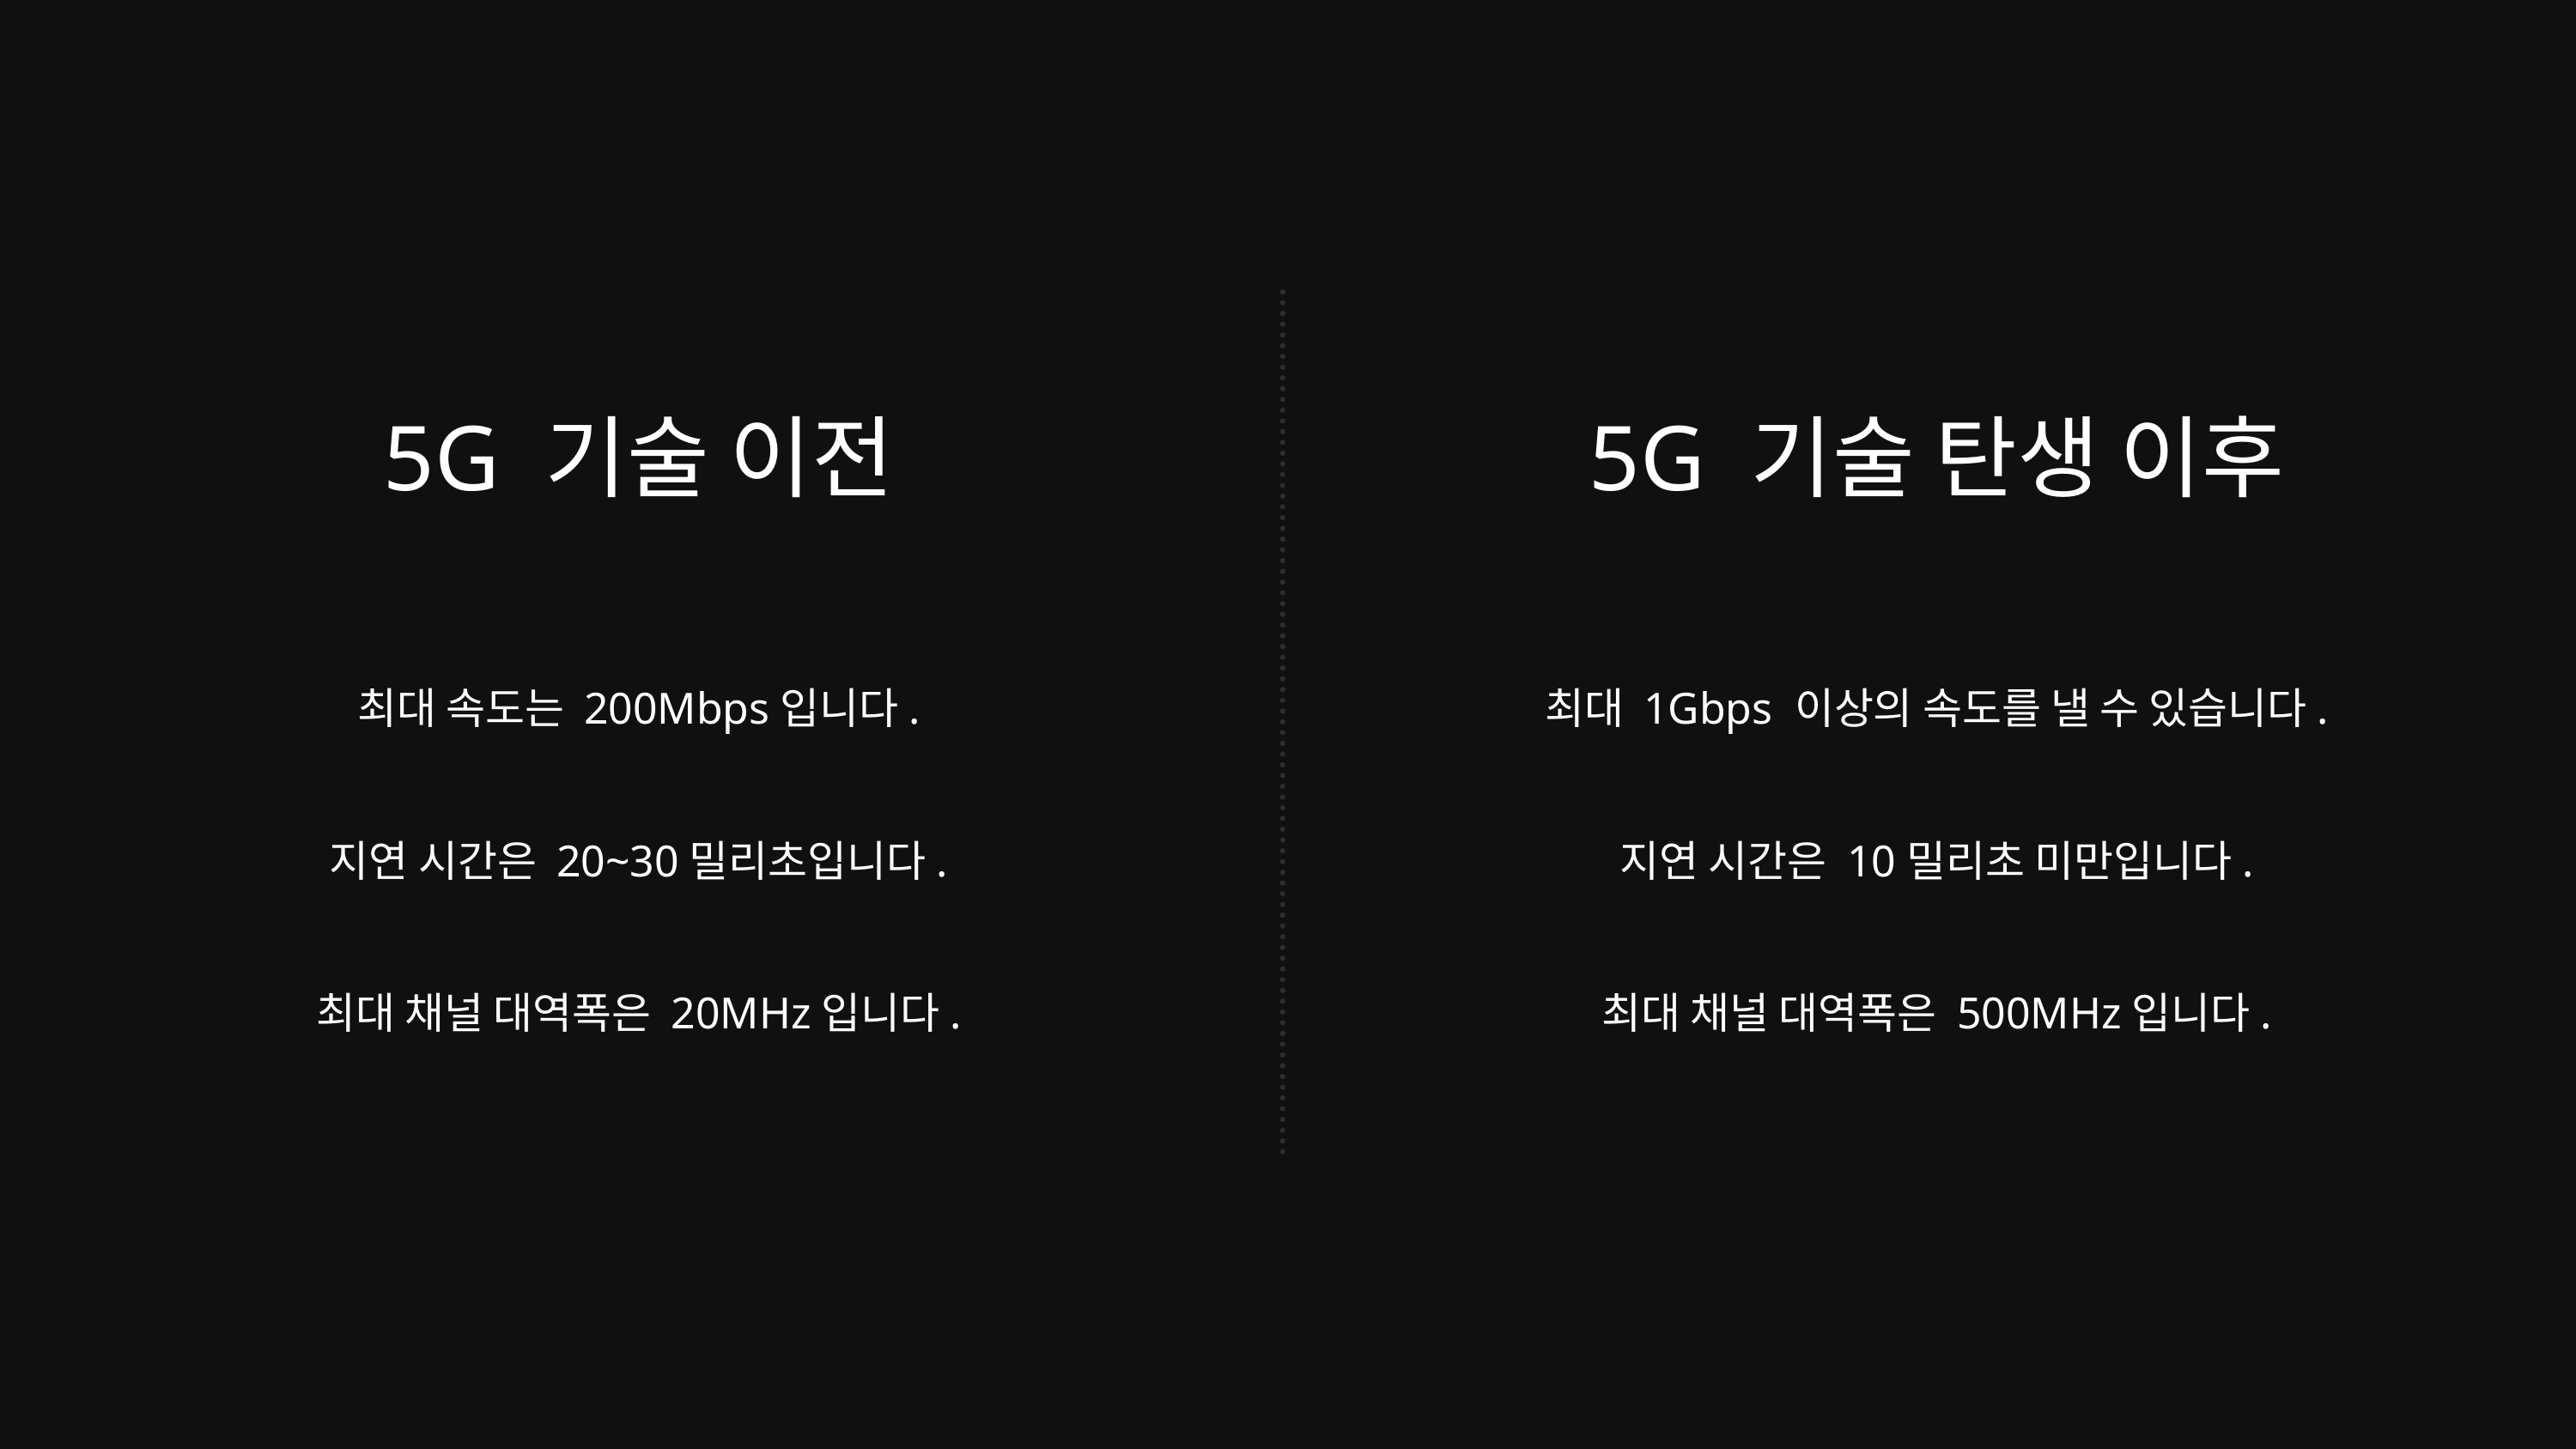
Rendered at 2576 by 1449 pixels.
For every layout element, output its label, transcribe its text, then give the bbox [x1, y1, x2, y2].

text_box 5G 기술 이전 [149, 391, 1128, 509]
text_box 최대 속도는 200Mbps입니다. [149, 672, 1128, 733]
text_box 최대 채널 대역폭은 500MHz입니다. [1448, 977, 2426, 1038]
text_box 최대 채널 대역폭은 20MHz입니다. [149, 977, 1128, 1038]
text_box 5G 기술 탄생 이후 [1448, 391, 2426, 509]
text_box 지연 시간은 20~30밀리초입니다. [149, 825, 1128, 886]
text_box 최대 1Gbps 이상의 속도를 낼 수 있습니다. [1448, 672, 2426, 733]
text_box 지연 시간은 10밀리초 미만입니다. [1448, 825, 2426, 886]
